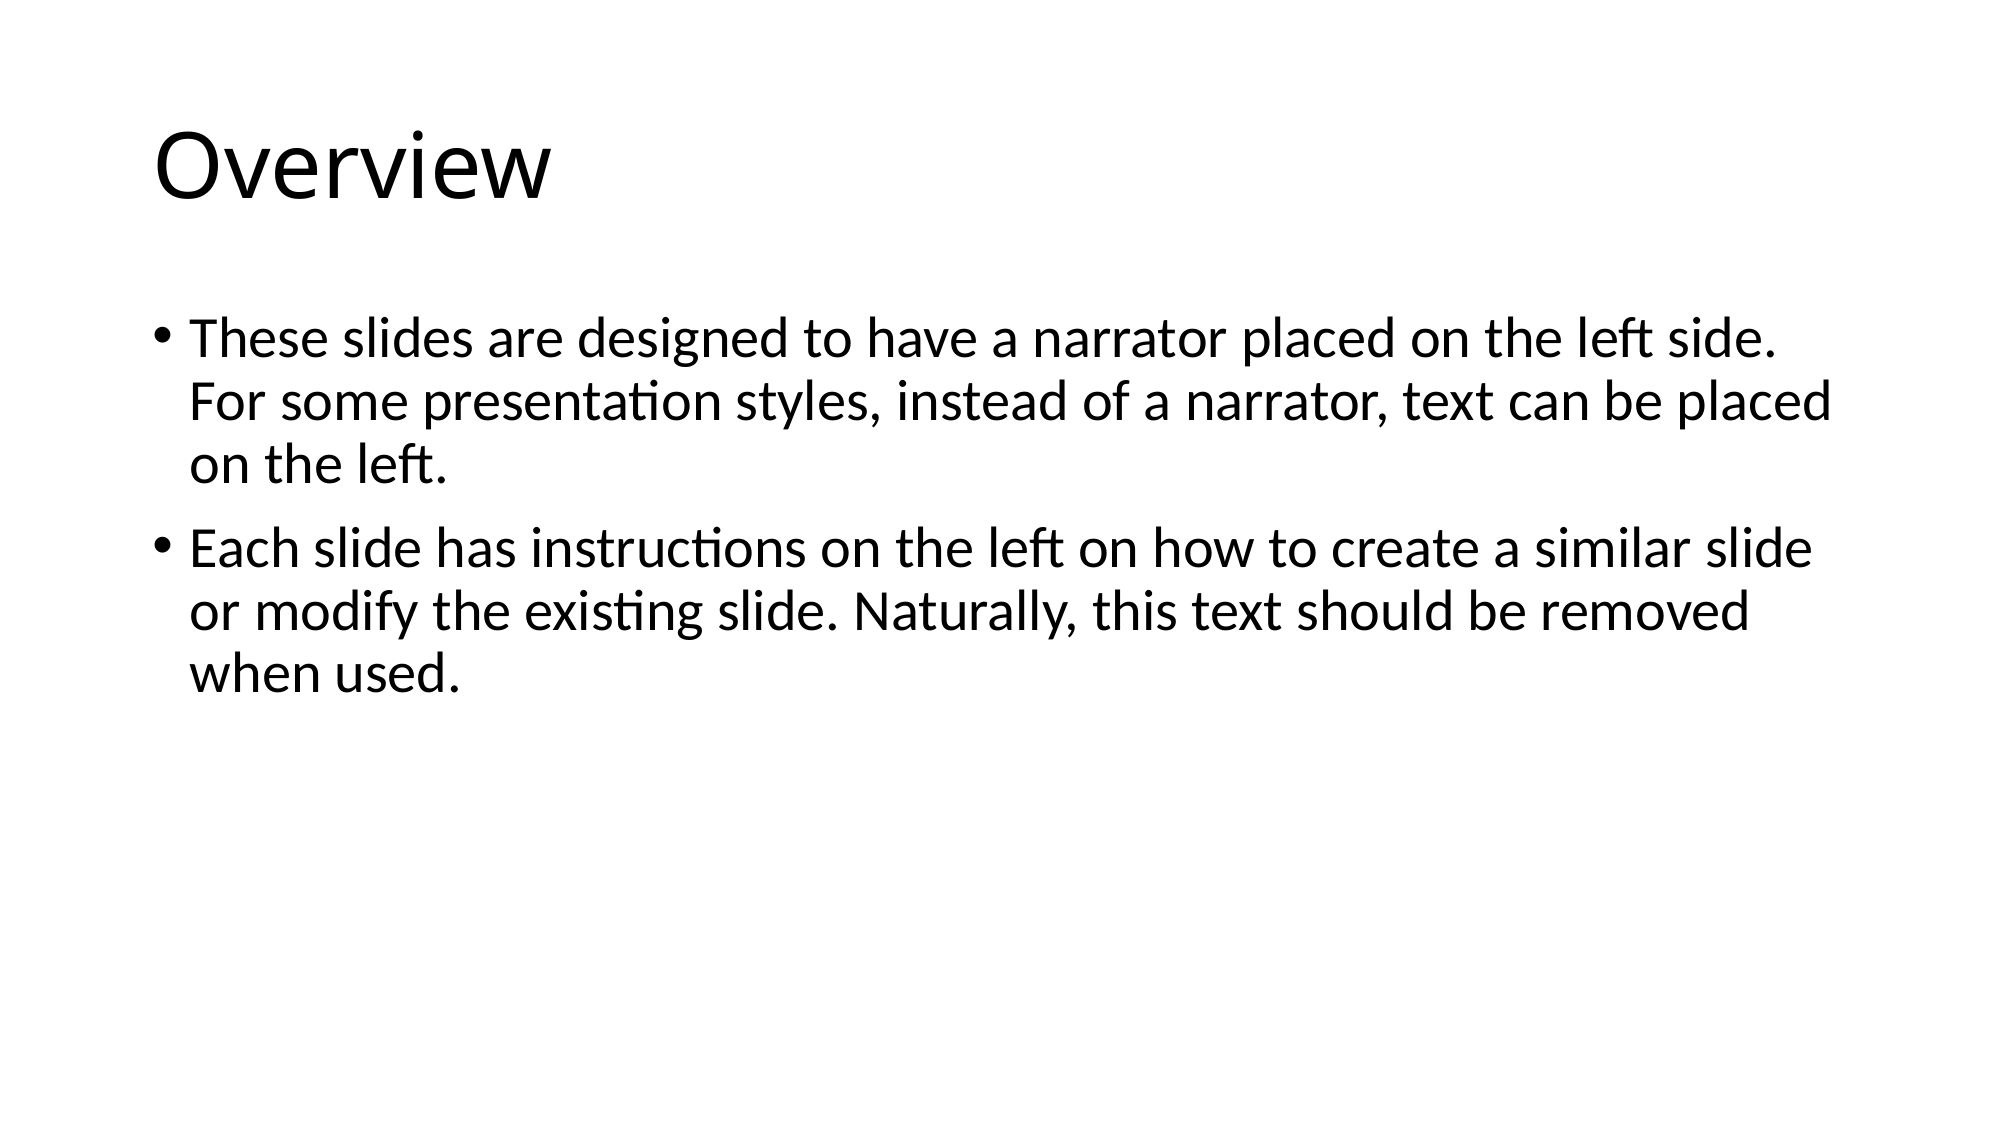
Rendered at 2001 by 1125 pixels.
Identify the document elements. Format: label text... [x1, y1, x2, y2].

title Overview [137, 59, 1863, 278]
list These slides are designed to have a narrator placed on the left side. For some presentation styles, instead of a narrator, text can be placed on the left. Each slide has instructions on the left on how to create a similar slide or modify the existing slide. Naturally, this text should be removed when used. [137, 299, 1863, 1014]
